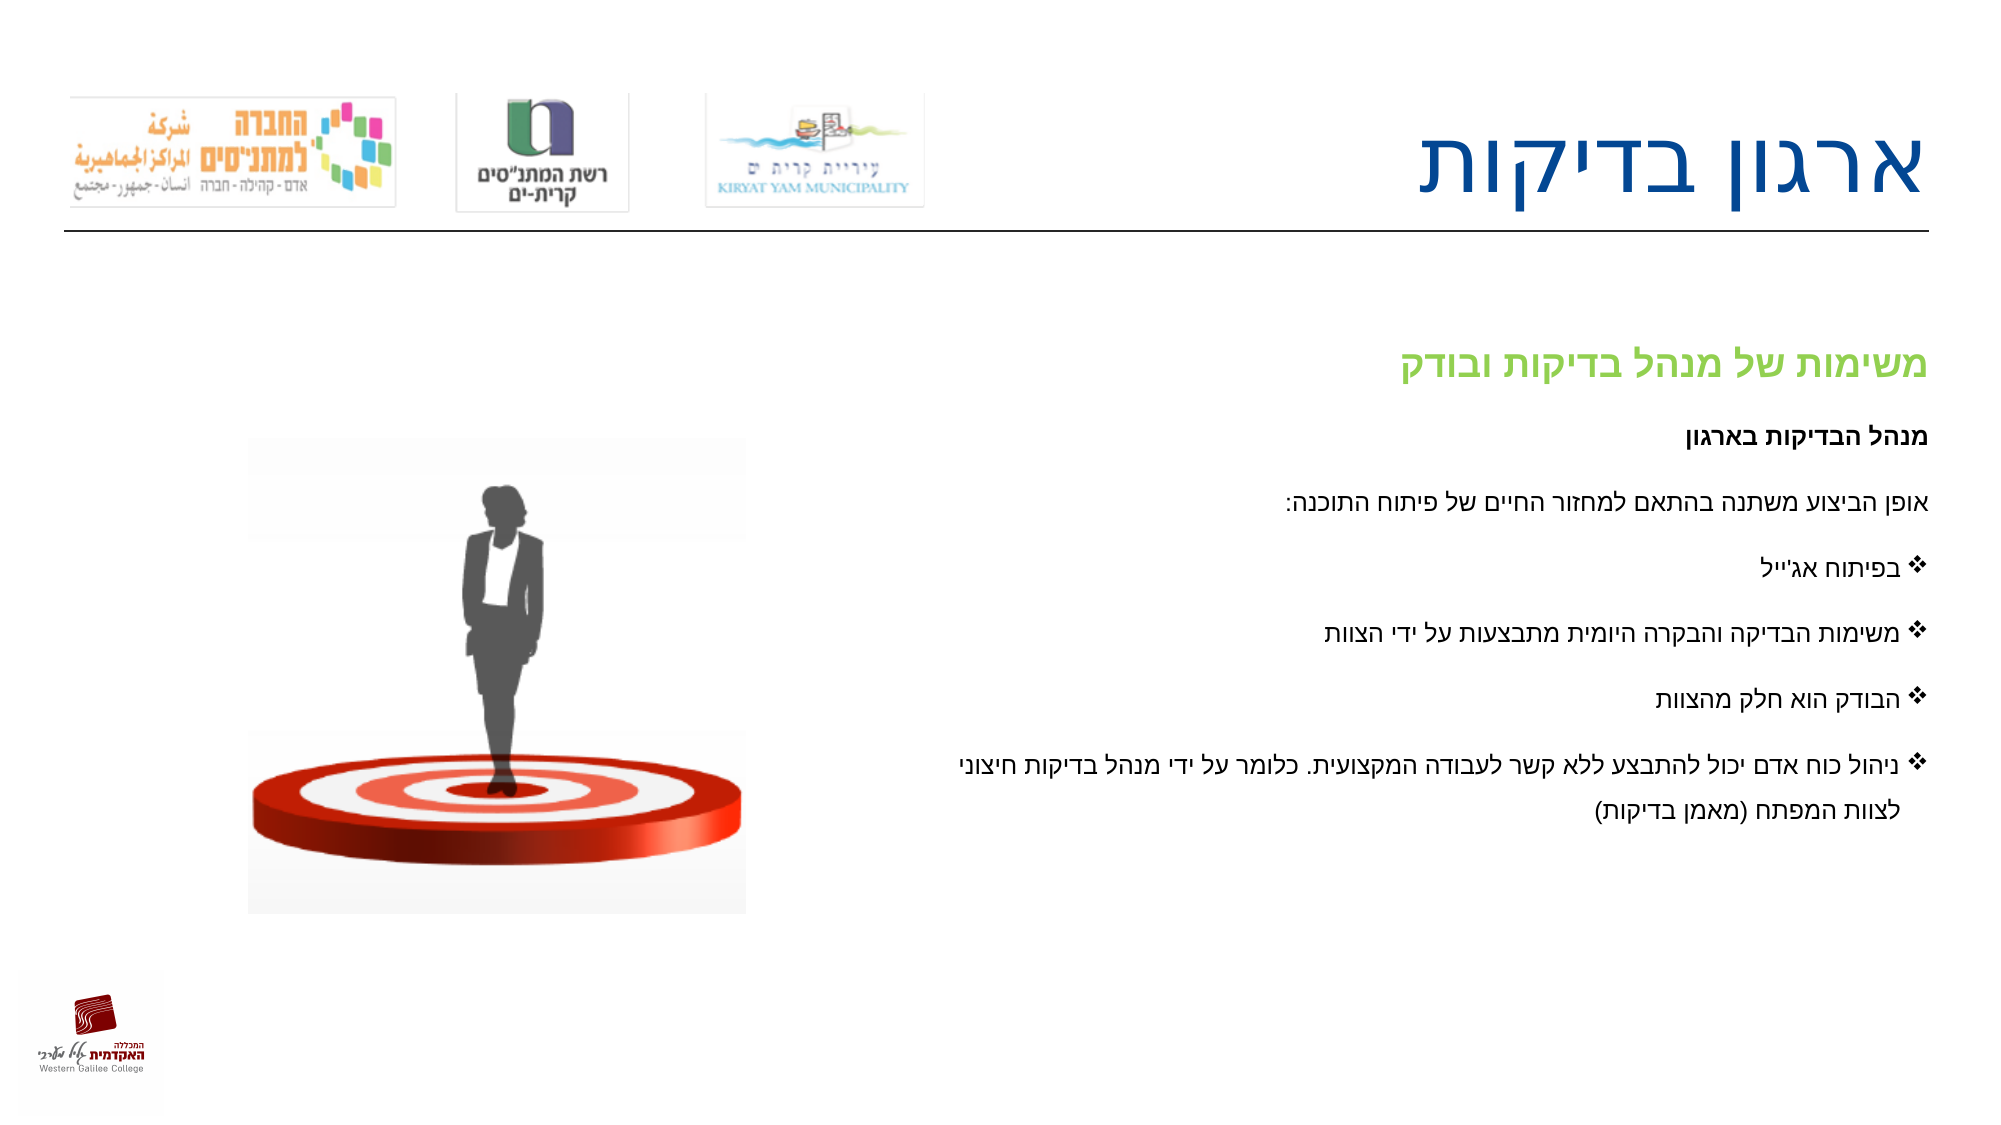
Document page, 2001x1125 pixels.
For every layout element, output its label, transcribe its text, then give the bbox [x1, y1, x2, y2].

picture [248, 438, 746, 914]
text_box משימות של מנהל בדיקות ובודק מנהל הבדיקות בארגון אופן הביצוע משתנה בהתאם למחזור החיים של פיתוח התוכנה: בפיתוח אג'ייל משימות הבדיקה והבקרה היומית מתבצעות על ידי הצוות הבודק הוא חלק מהצוות ניהול כוח אדם יכול להתבצע ללא קשר לעבודה המקצועית. כלומר על ידי מנהל בדיקות חיצוני לצוות המפתח (מאמן בדיקות) [924, 309, 1930, 1043]
picture [70, 93, 925, 213]
picture [18, 970, 164, 1116]
title ארגון בדיקות [64, 55, 1930, 221]
